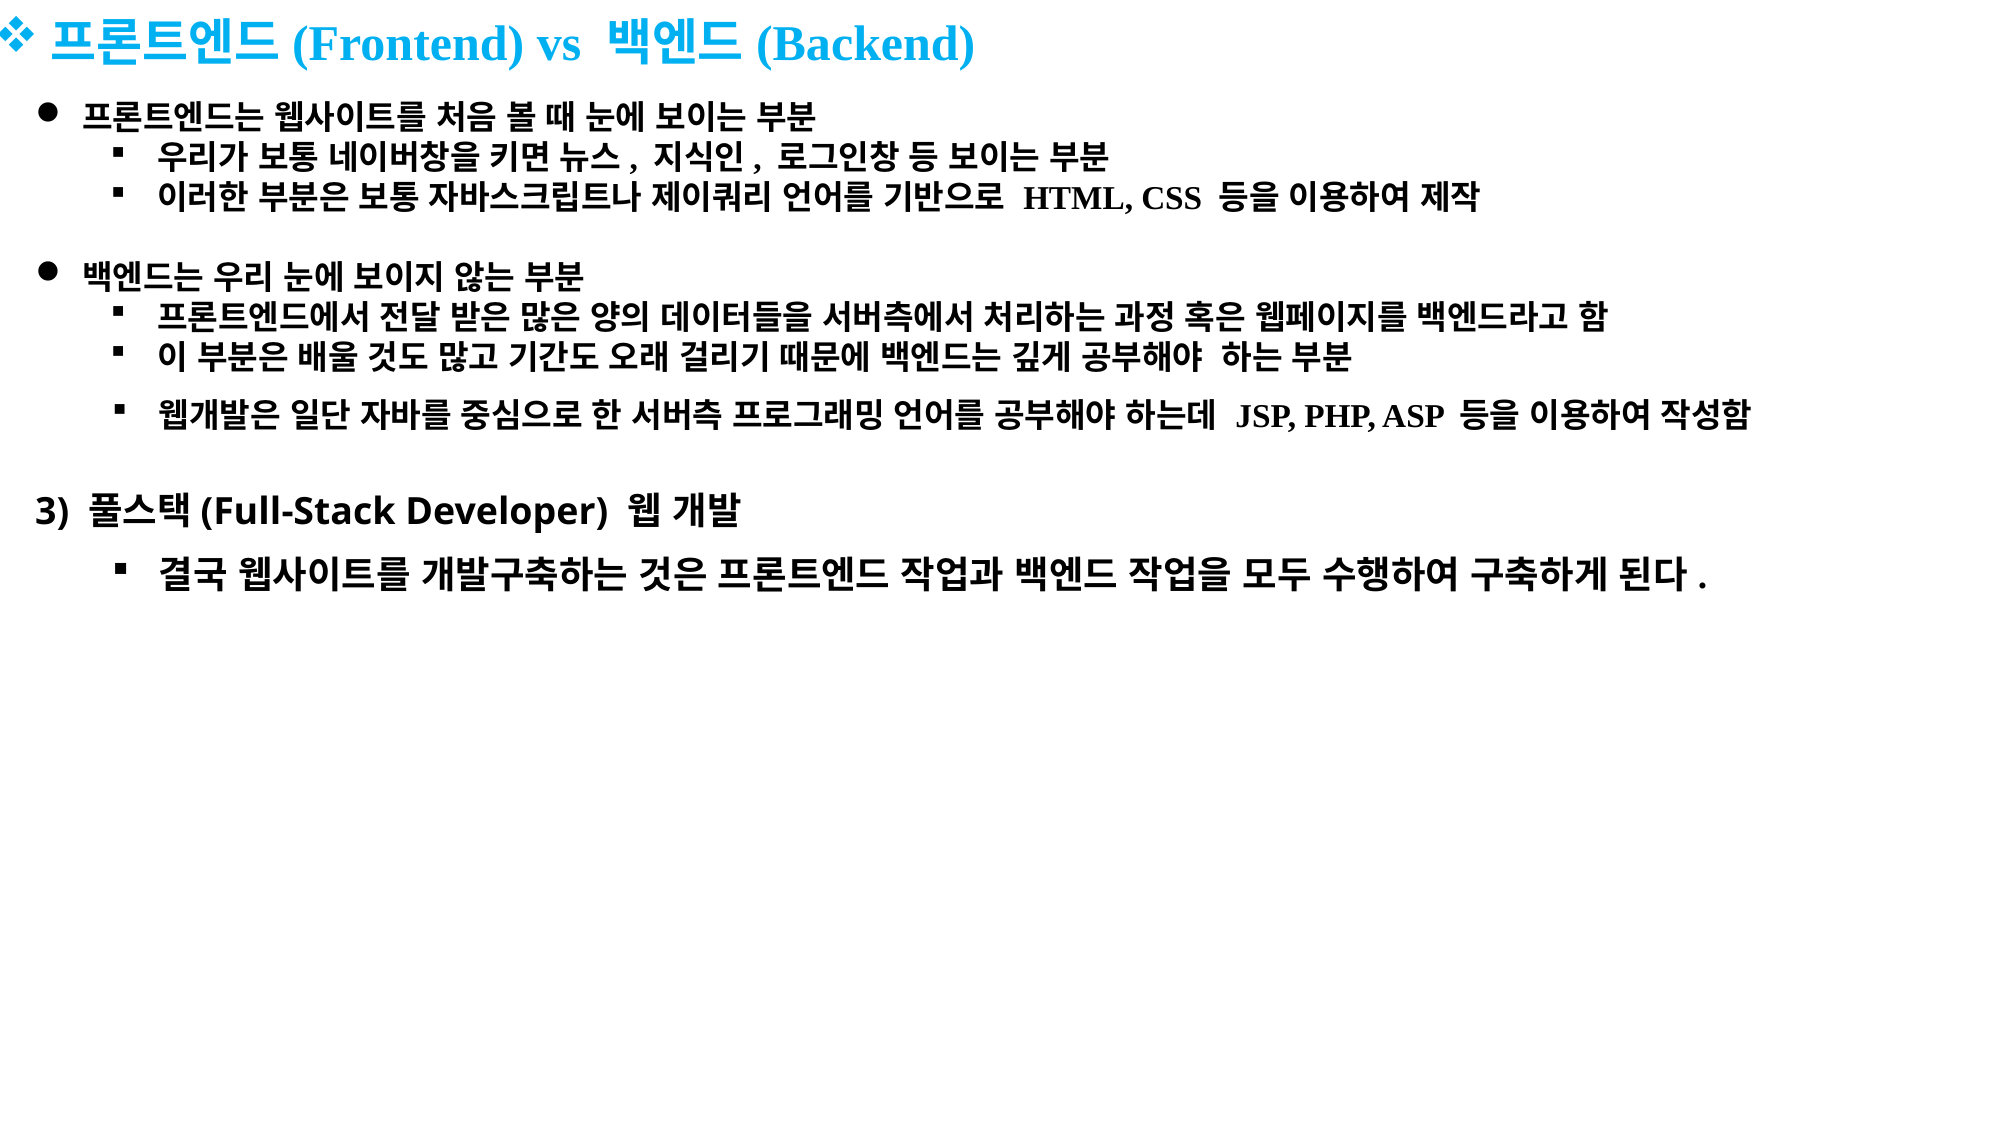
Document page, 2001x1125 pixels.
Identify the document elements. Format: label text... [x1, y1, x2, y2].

text_box 결국 웹사이트를 개발구축하는 것은 프론트엔드 작업과 백엔드 작업을 모두 수행하여 구축하게 된다. [97, 543, 1822, 604]
text_box 프론트엔드(Frontend) vs 백엔드(Backend) [0, 2, 991, 78]
text_box 웹개발은 일단 자바를 중심으로 한 서버측 프로그래밍 언어를 공부해야 하는데 JSP, PHP, ASP 등을 이용하여 작성함 [97, 386, 1924, 482]
text_box 3) 풀스택(Full-Stack Developer) 웹 개발 [0, 452, 990, 539]
text_box 프론트엔드는 웹사이트를 처음 볼 때 눈에 보이는 부분 우리가 보통 네이버창을 키면 뉴스, 지식인, 로그인창 등 보이는 부분 이러한 부분은 보통 자바스크립트나 제이쿼리 언어를 기반으로 HTML, CSS 등을 이용하여 제작 백엔드는 우리 눈에 보이지 않는 부분 프론트엔드에서 전달 받은 많은 양의 데이터들을 서버측에서 처리하는 과정 혹은 웹페이지를 백엔드라고 함 이 부분은 배울 것도 많고 기간도 오래 걸리기 때문에 백엔드는 깊게 공부해야 하는 부분 [20, 89, 1822, 384]
